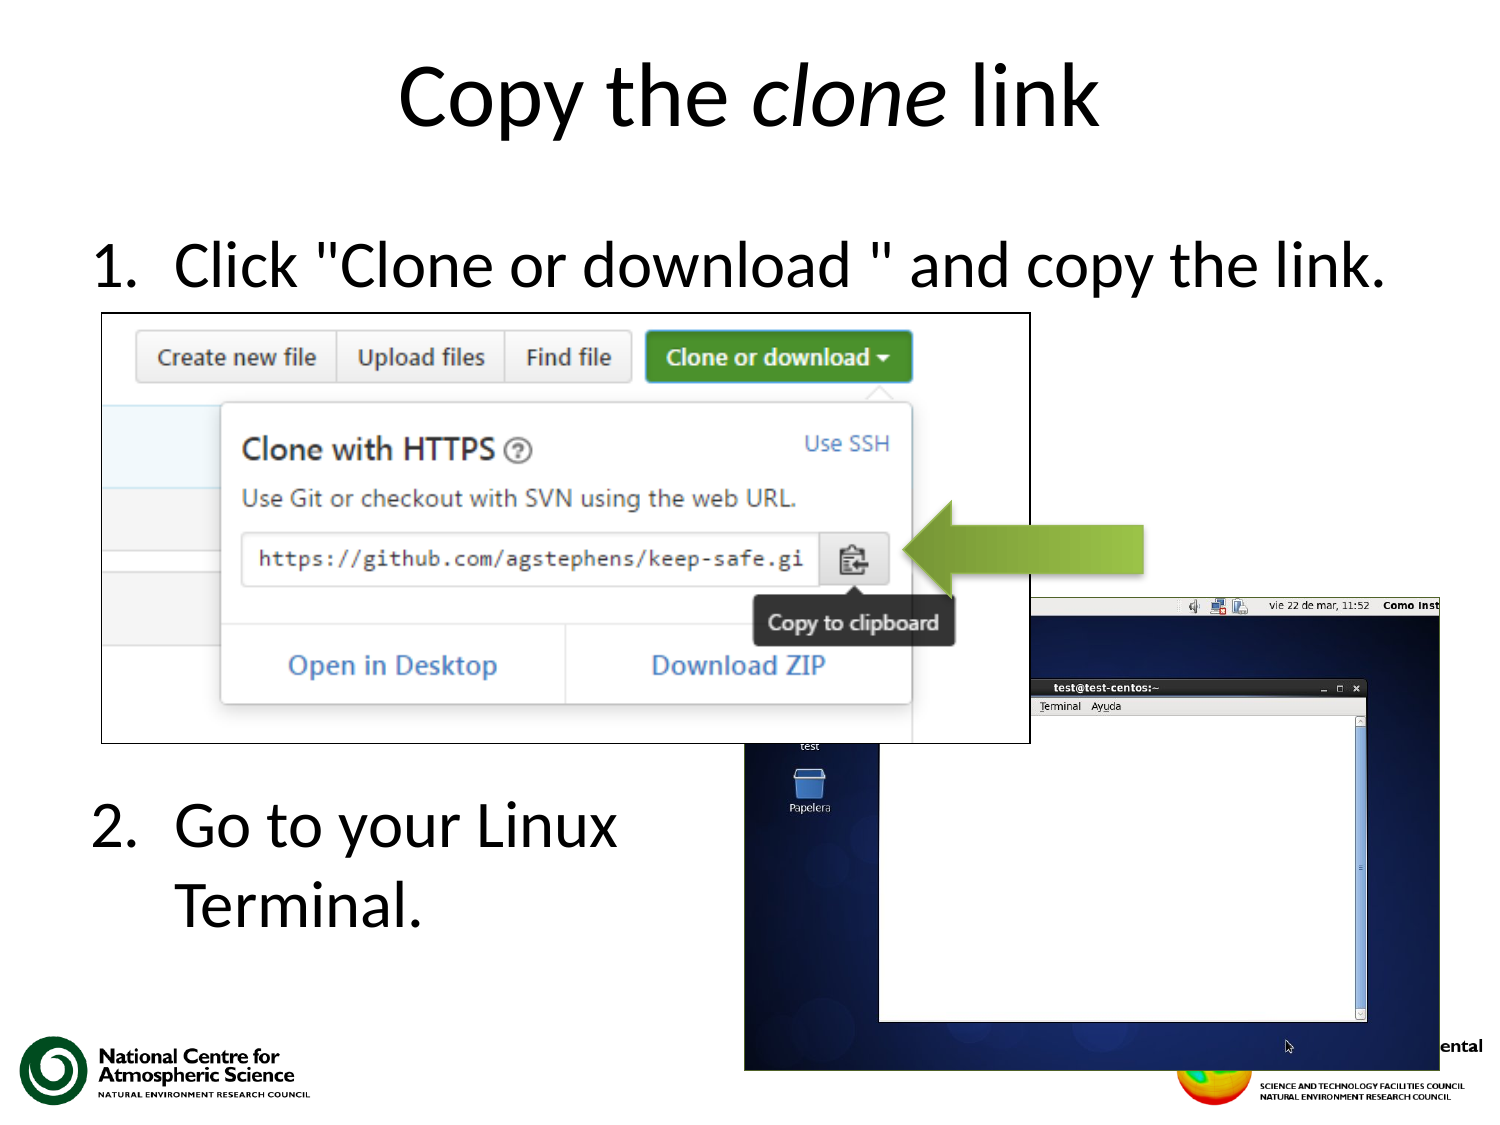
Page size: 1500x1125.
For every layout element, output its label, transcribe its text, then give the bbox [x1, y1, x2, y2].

list Click "Clone or download " and copy the link. Go to your Linux Terminal. [75, 213, 1425, 956]
picture [102, 313, 1495, 1110]
title Copy the clone link [75, 0, 1425, 184]
picture [17, 1034, 313, 1106]
text_box [1035, 525, 1143, 574]
